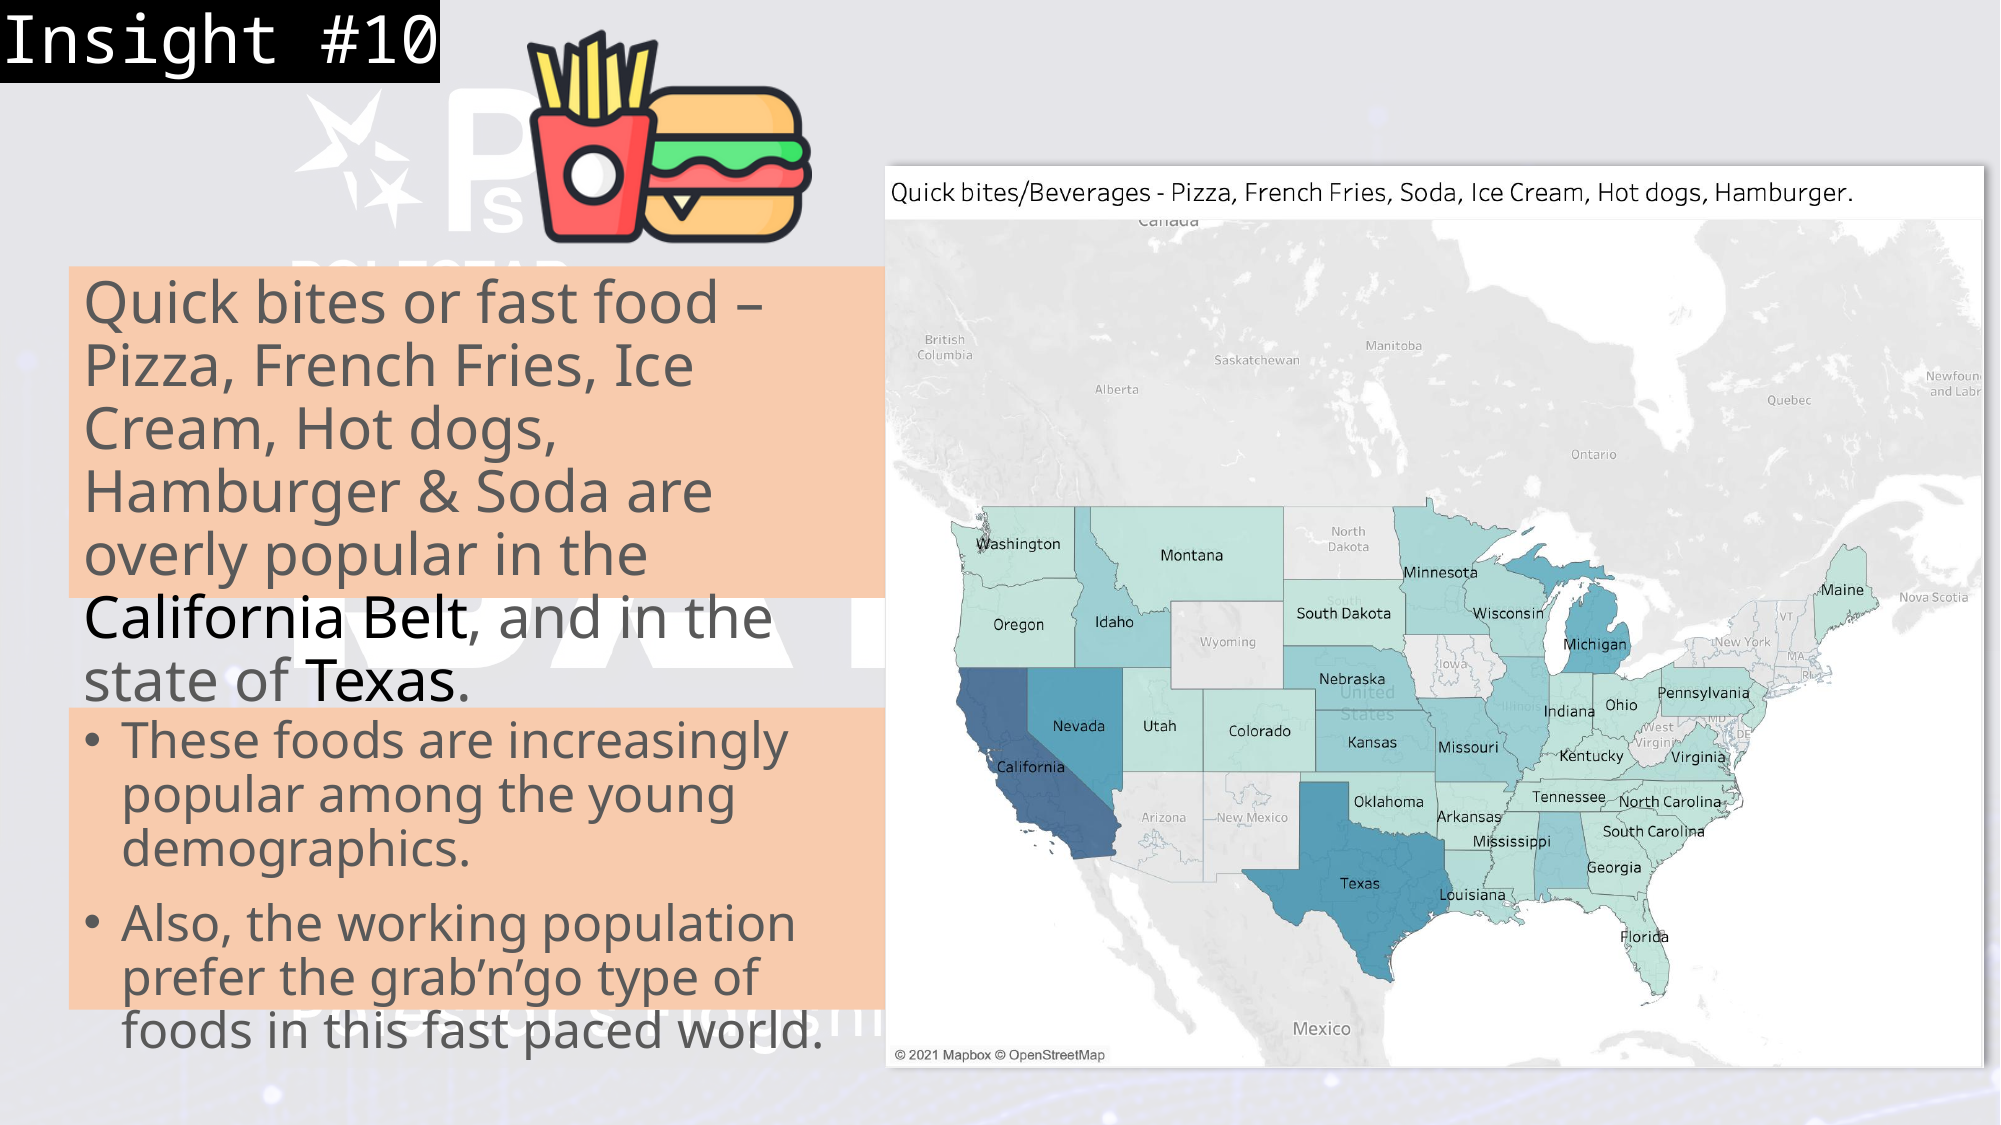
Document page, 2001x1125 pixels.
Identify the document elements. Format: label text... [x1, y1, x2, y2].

text_box Quick bites or fast food – Pizza, French Fries, Ice Cream, Hot dogs, Hamburger & Soda are overly popular in the California Belt, and in the state of Texas. [68, 266, 885, 598]
picture [527, 0, 812, 279]
picture [885, 166, 1984, 1068]
text_box Insight #10 [0, 0, 490, 86]
text_box These foods are increasingly popular among the young demographics. Also, the working population prefer the grab’n’go type of foods in this fast paced world. [68, 707, 885, 1010]
